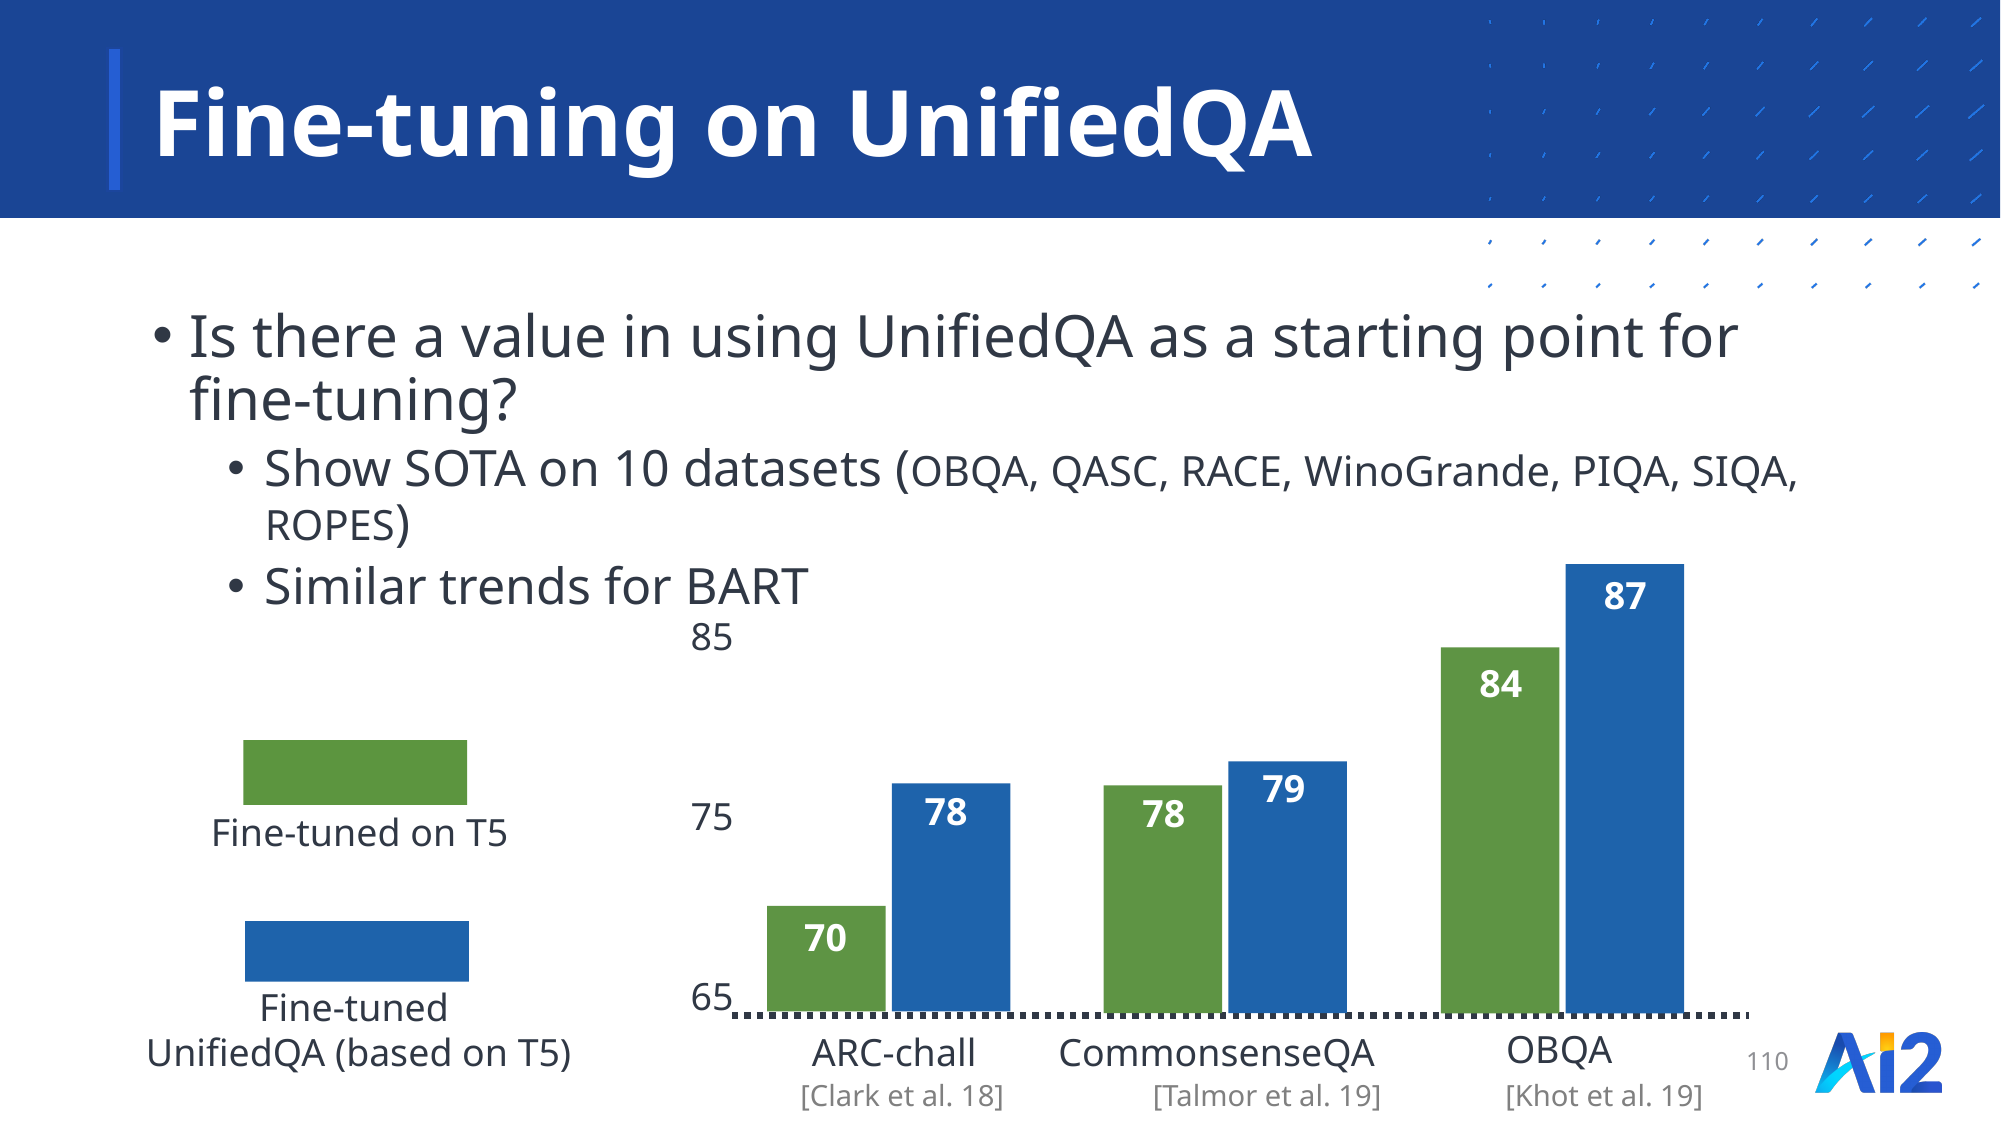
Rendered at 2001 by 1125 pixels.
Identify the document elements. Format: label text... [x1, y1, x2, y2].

text_box [1227, 760, 1348, 1014]
text_box [1440, 646, 1560, 1014]
slide_number 110 [1716, 1032, 1804, 1093]
picture [1487, 0, 2000, 289]
text_box 85 75 65 [675, 425, 749, 1026]
text_box [1103, 784, 1223, 1014]
text_box CommonsenseQA [1043, 1021, 1390, 1069]
text_box 84 [1441, 652, 1561, 712]
picture [1815, 1032, 1942, 1093]
text_box 78 [1104, 782, 1224, 842]
text_box [242, 739, 468, 806]
text_box Fine-tuned UnifiedQA (based on T5) [131, 976, 587, 1082]
text_box [766, 905, 887, 1012]
text_box 87 [1566, 564, 1685, 624]
text_box [891, 782, 1011, 1012]
text_box ARC-chall [797, 1021, 992, 1069]
text_box 79 [1224, 758, 1344, 818]
title Fine-tuning on UnifiedQA [137, 47, 1863, 206]
text_box OBQA [1491, 1018, 1628, 1069]
text_box [244, 920, 470, 983]
text_box 70 [766, 906, 885, 966]
text_box 78 [886, 780, 1006, 841]
text_box [1565, 563, 1685, 1014]
text_box [Clark et al. 18] [Talmor et al. 19] [Khot et al. 19] [778, 1069, 1733, 1125]
text_box Fine-tuned on T5 [196, 801, 524, 862]
list Is there a value in using UnifiedQA as a starting point for fine-tuning? Show SOTA on 10 datasets (OBQA, QASC, RACE, WinoGrande, PIQA, SIQA, ROPES) Similar trends for BART [137, 299, 1863, 1014]
